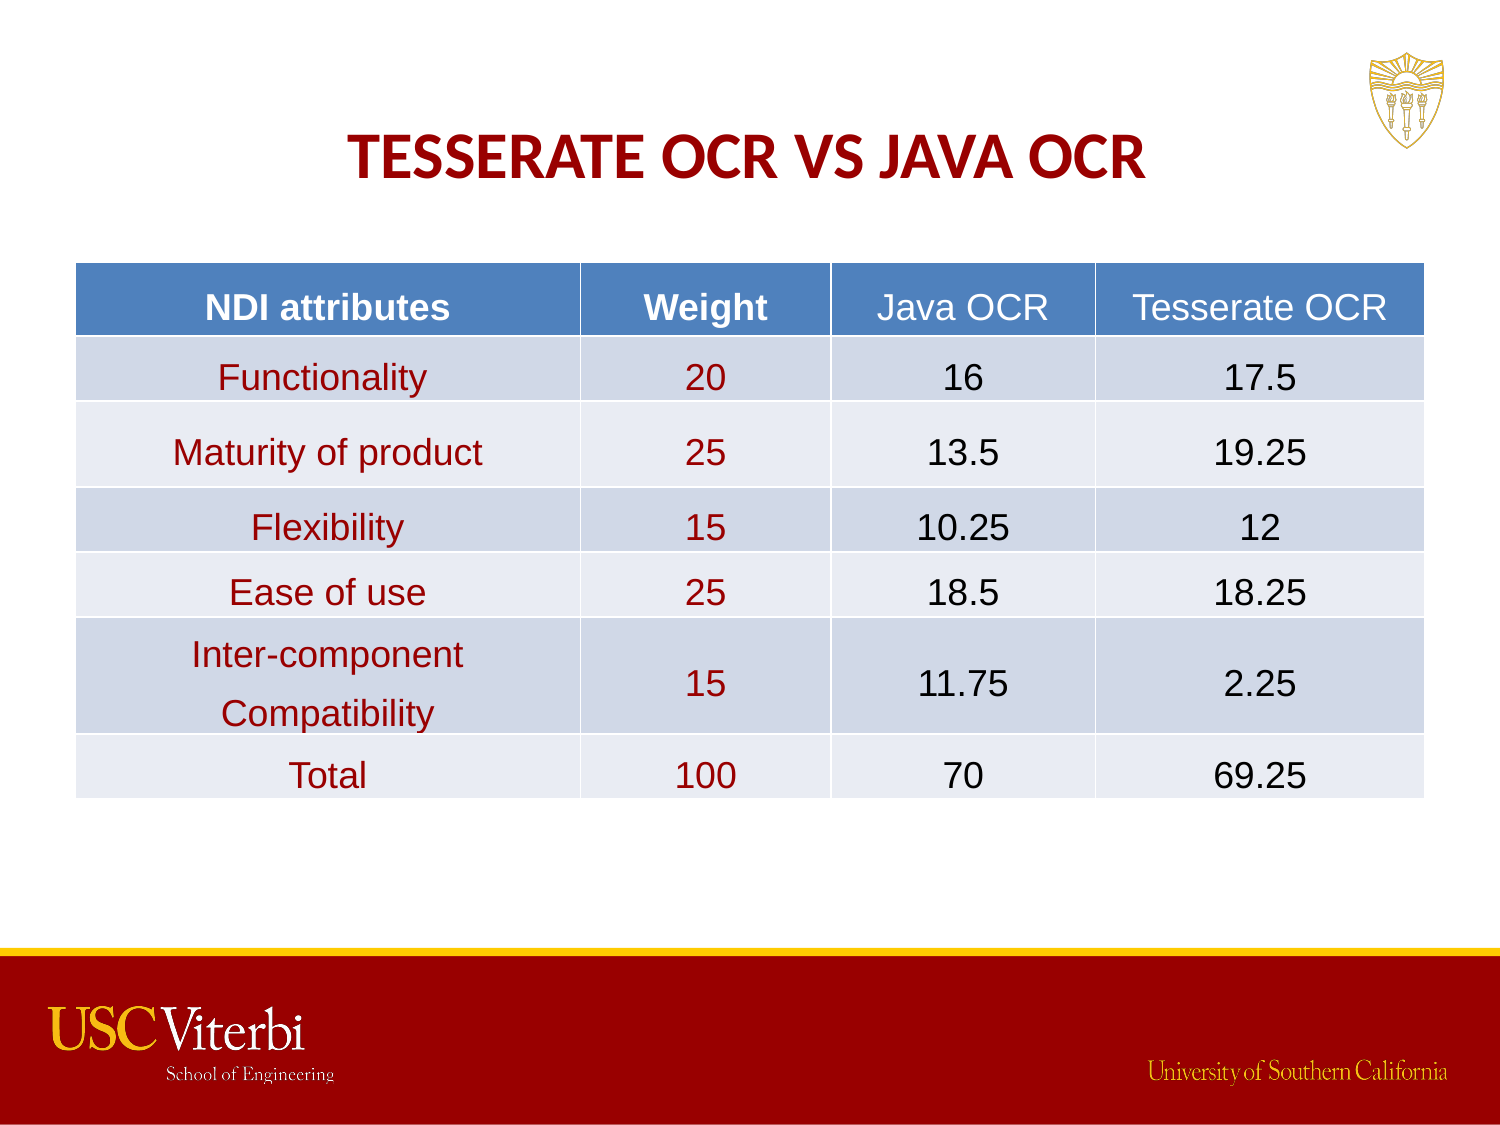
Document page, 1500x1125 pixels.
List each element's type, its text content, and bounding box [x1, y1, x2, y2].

table_header Tesserate OCR [1096, 263, 1424, 335]
table_header Java OCR [832, 263, 1095, 335]
table_cell Total [76, 735, 580, 798]
table_cell 18.5 [832, 553, 1095, 616]
table_cell 18.25 [1096, 553, 1424, 616]
table_cell 2.25 [1096, 618, 1424, 733]
table_cell 100 [581, 735, 830, 798]
table_cell 11.75 [832, 618, 1095, 733]
table_cell 10.25 [832, 488, 1095, 551]
table_cell 20 [581, 337, 830, 400]
table_cell Functionality [76, 337, 580, 400]
table_cell 17.5 [1096, 337, 1424, 400]
title Tesserate OCR vs Java OCR [69, 66, 1426, 238]
picture [47, 1006, 334, 1084]
table_cell 15 [581, 618, 830, 733]
table_cell 16 [832, 337, 1095, 400]
table_cell 25 [581, 553, 830, 616]
table_cell 69.25 [1096, 735, 1424, 798]
table_cell 70 [832, 735, 1095, 798]
picture [1345, 38, 1468, 162]
table_cell Maturity of product [76, 402, 580, 486]
table_cell Flexibility [76, 488, 580, 551]
table_cell 12 [1096, 488, 1424, 551]
table_cell 25 [581, 402, 830, 486]
table_header NDI attributes [76, 263, 580, 335]
table_cell Inter-component Compatibility [76, 618, 580, 733]
table_header Weight [581, 263, 830, 335]
table_cell 13.5 [832, 402, 1095, 486]
table_cell 15 [581, 488, 830, 551]
table_cell Ease of use [76, 553, 580, 616]
picture [1147, 1059, 1447, 1086]
table_cell 19.25 [1096, 402, 1424, 486]
